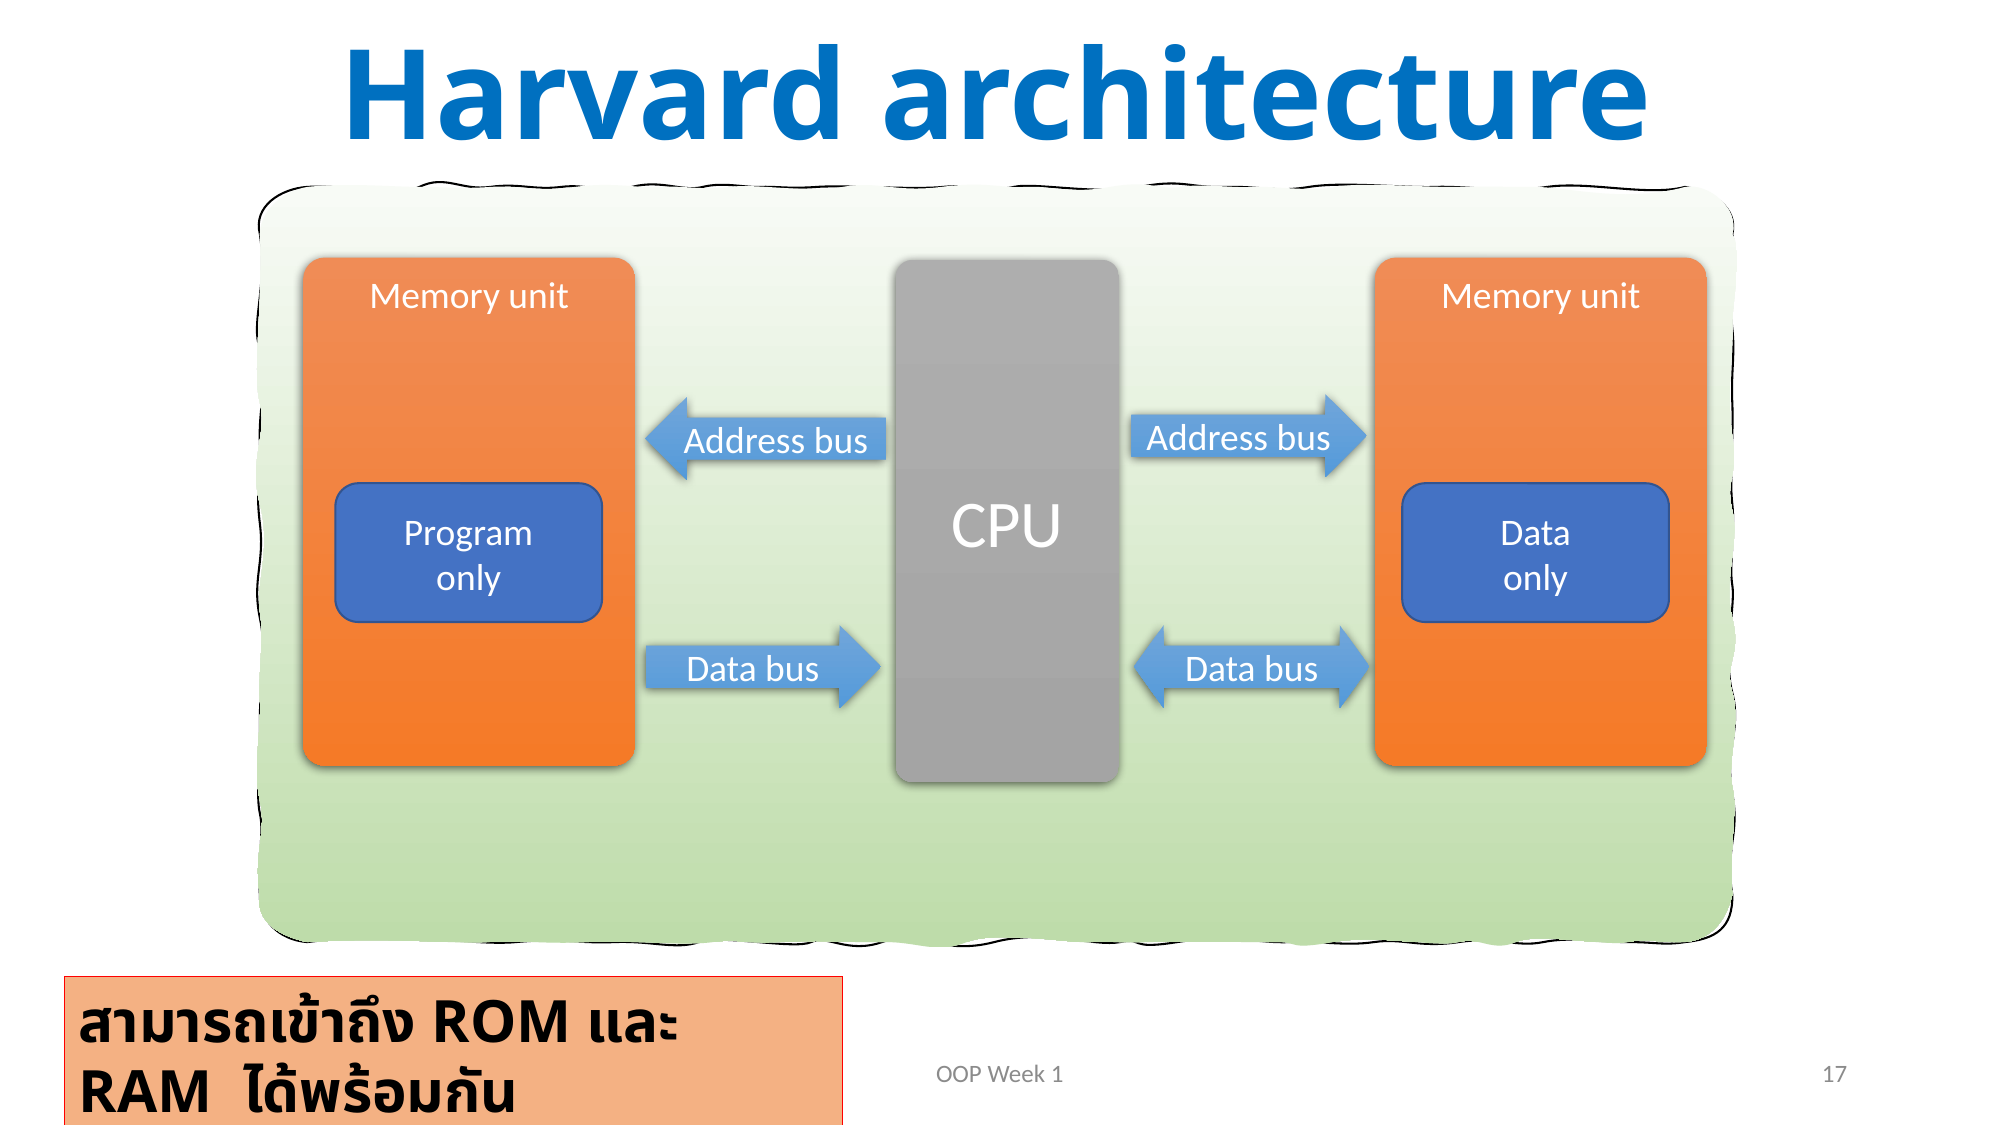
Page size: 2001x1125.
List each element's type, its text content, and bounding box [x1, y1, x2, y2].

text_box Memory unit [1374, 257, 1708, 766]
title Harvard architecture [324, 5, 1675, 193]
text_box Data bus [645, 625, 881, 709]
text_box Data bus [1134, 625, 1370, 709]
footer OOP Week 1 [843, 1042, 1338, 1103]
slide_number 17 [1412, 1042, 1863, 1103]
text_box Memory unit [303, 257, 636, 766]
text_box Data only [1401, 482, 1670, 624]
text_box Address bus [645, 397, 886, 480]
text_box Address bus [1131, 394, 1367, 477]
text_box Program only [334, 482, 604, 624]
text_box [255, 185, 1738, 948]
text_box สามารถเข้าถึง ROM และ RAM ได้พร้อมกัน [64, 976, 843, 1125]
text_box CPU [895, 259, 1119, 783]
